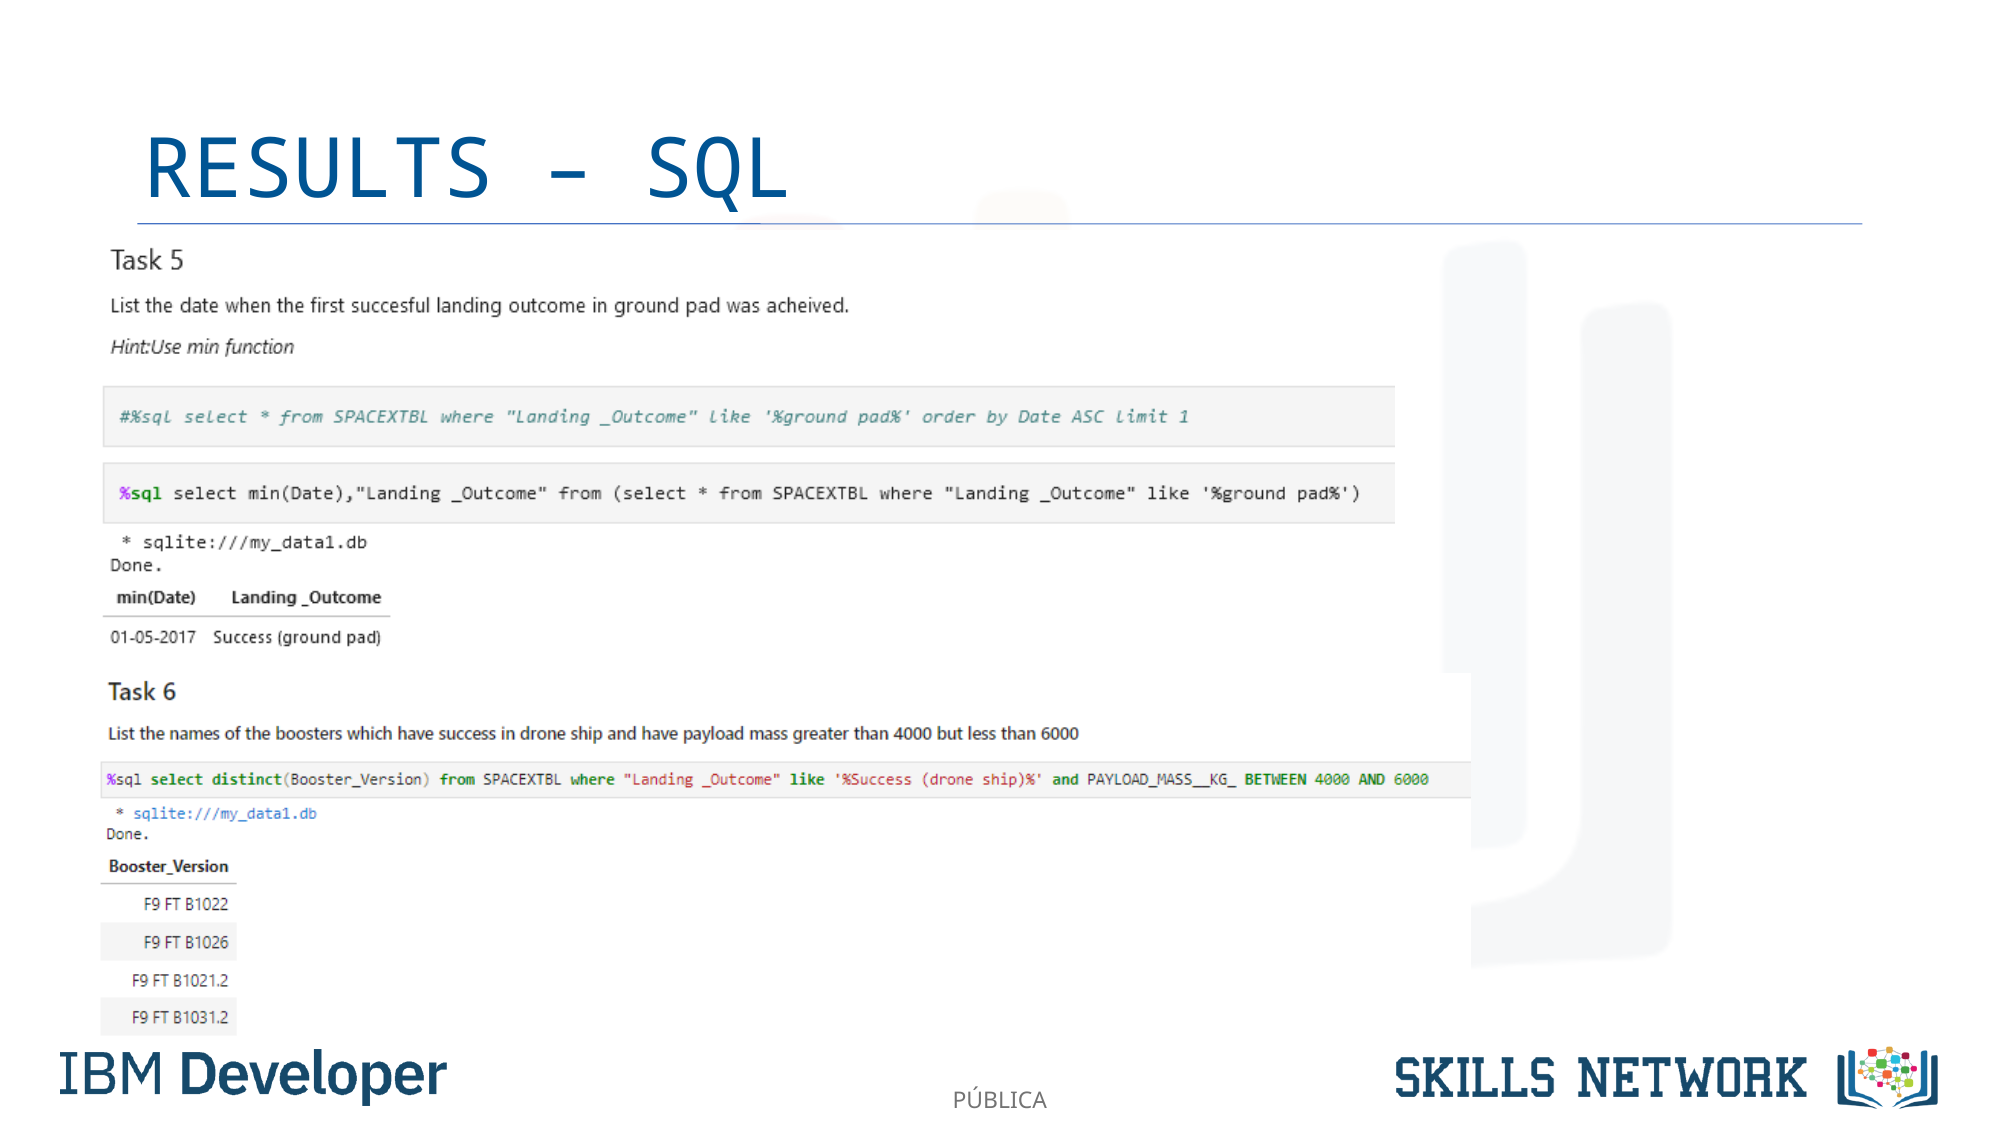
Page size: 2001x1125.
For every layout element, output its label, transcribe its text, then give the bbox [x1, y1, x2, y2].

picture [1390, 1045, 1945, 1111]
title RESULTS – SQL [128, 61, 2000, 280]
picture [55, 1045, 459, 1108]
picture [94, 230, 1471, 1044]
